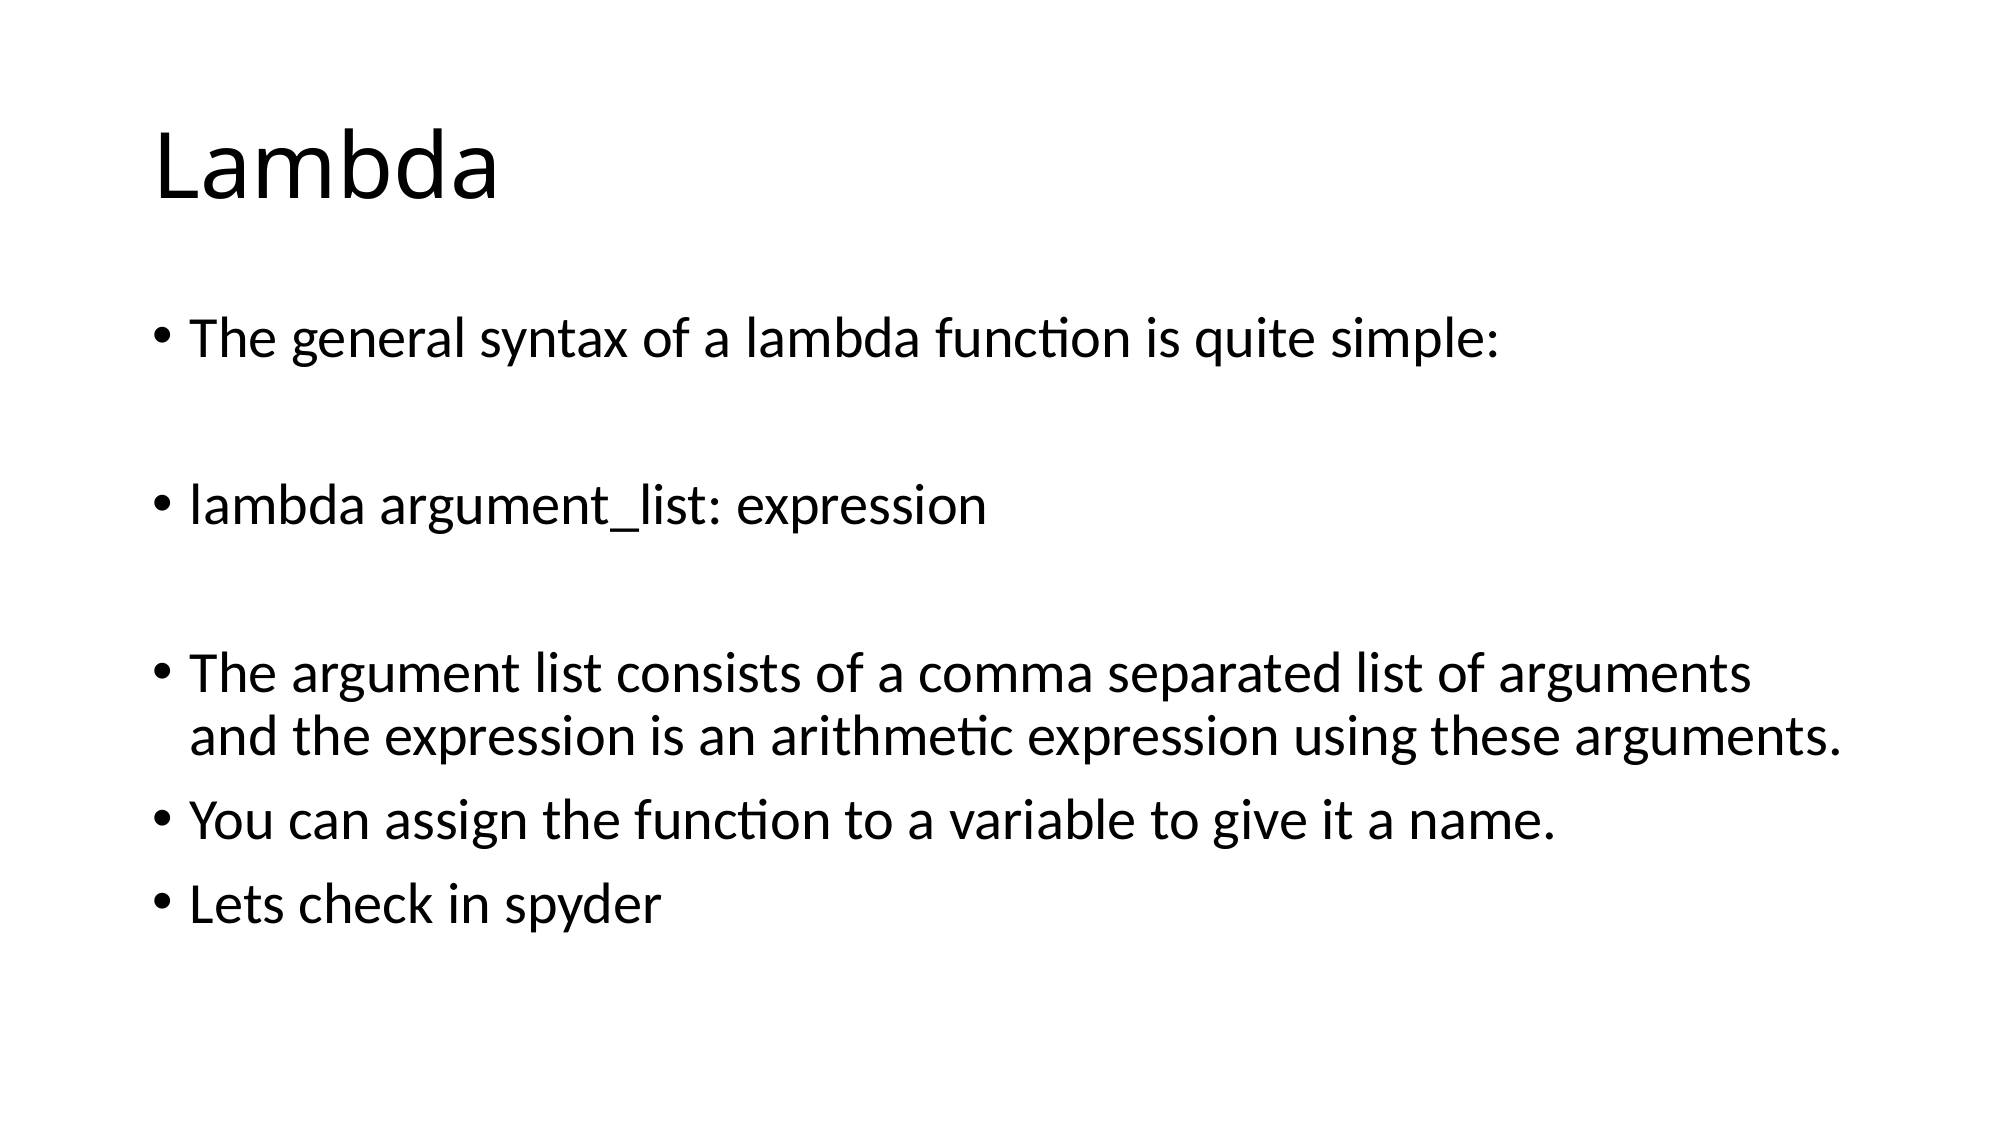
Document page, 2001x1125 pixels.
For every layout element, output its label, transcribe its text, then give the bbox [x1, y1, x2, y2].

list The general syntax of a lambda function is quite simple: lambda argument_list: expression The argument list consists of a comma separated list of arguments and the expression is an arithmetic expression using these arguments. You can assign the function to a variable to give it a name. Lets check in spyder [137, 299, 1863, 1014]
title Lambda [137, 59, 1863, 278]
